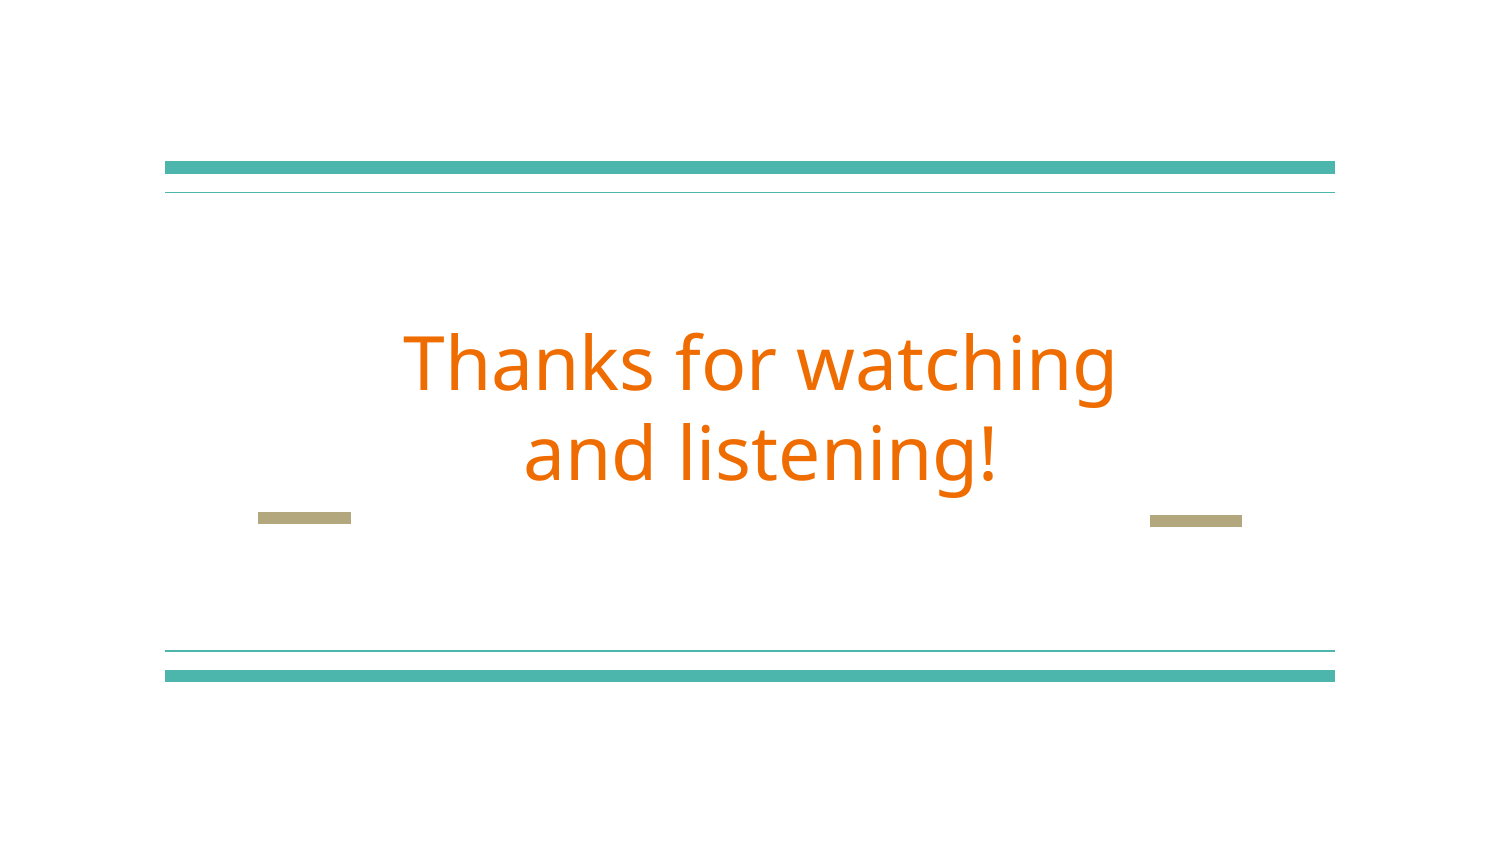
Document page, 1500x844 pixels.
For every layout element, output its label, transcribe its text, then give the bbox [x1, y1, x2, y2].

text_box Thanks for watching and listening! [363, 300, 1161, 511]
